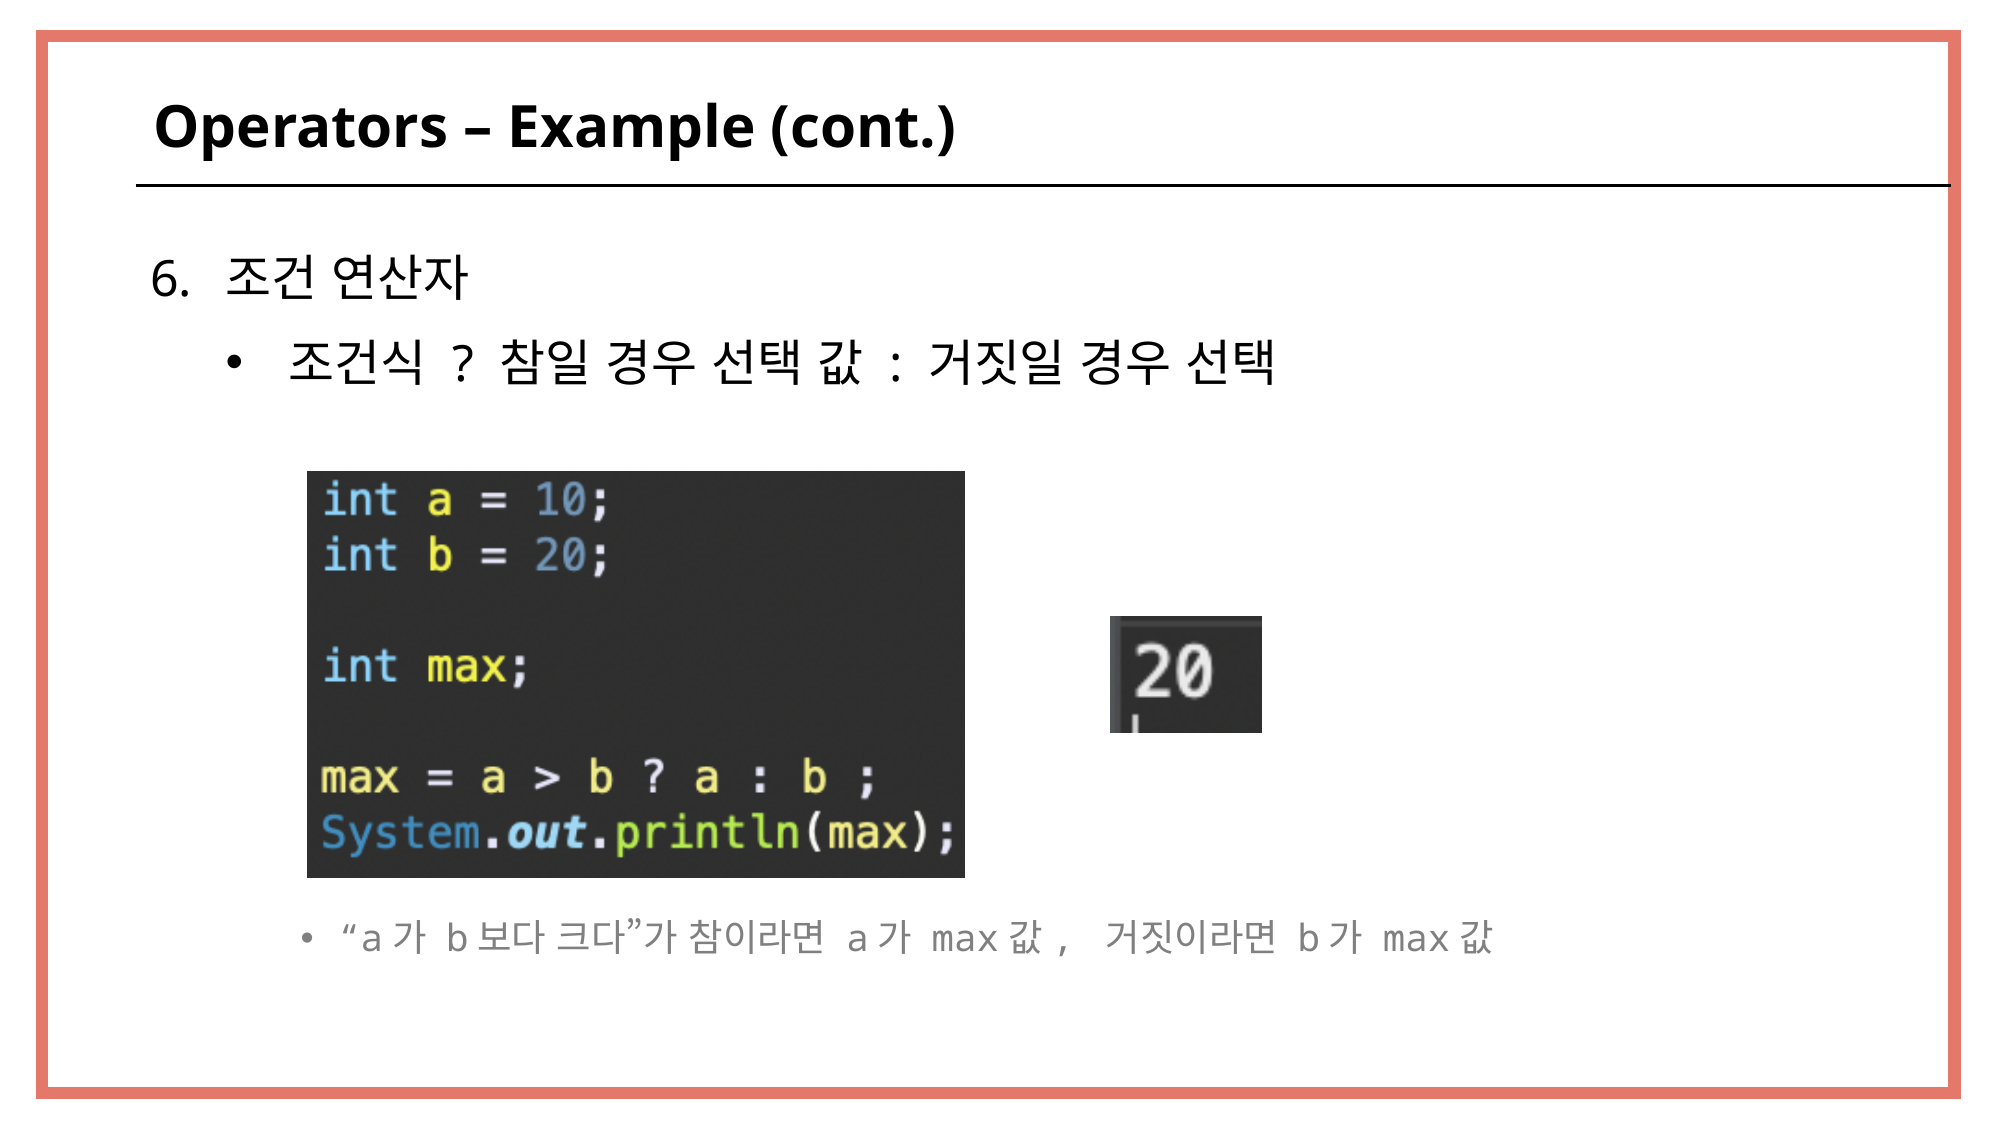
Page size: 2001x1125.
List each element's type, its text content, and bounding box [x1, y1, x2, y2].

list Operators – Example (cont.) [138, 76, 1373, 182]
picture [1110, 616, 1262, 733]
slide_number 59 [1412, 1059, 1863, 1103]
picture [307, 471, 965, 878]
list 조건 연산자 조건식 ? 참일 경우 선택 값 : 거짓일 경우 선택 “a가 b보다 크다”가 참이라면 a가 max값, 거짓이라면 b가 max값 [135, 223, 1863, 1059]
